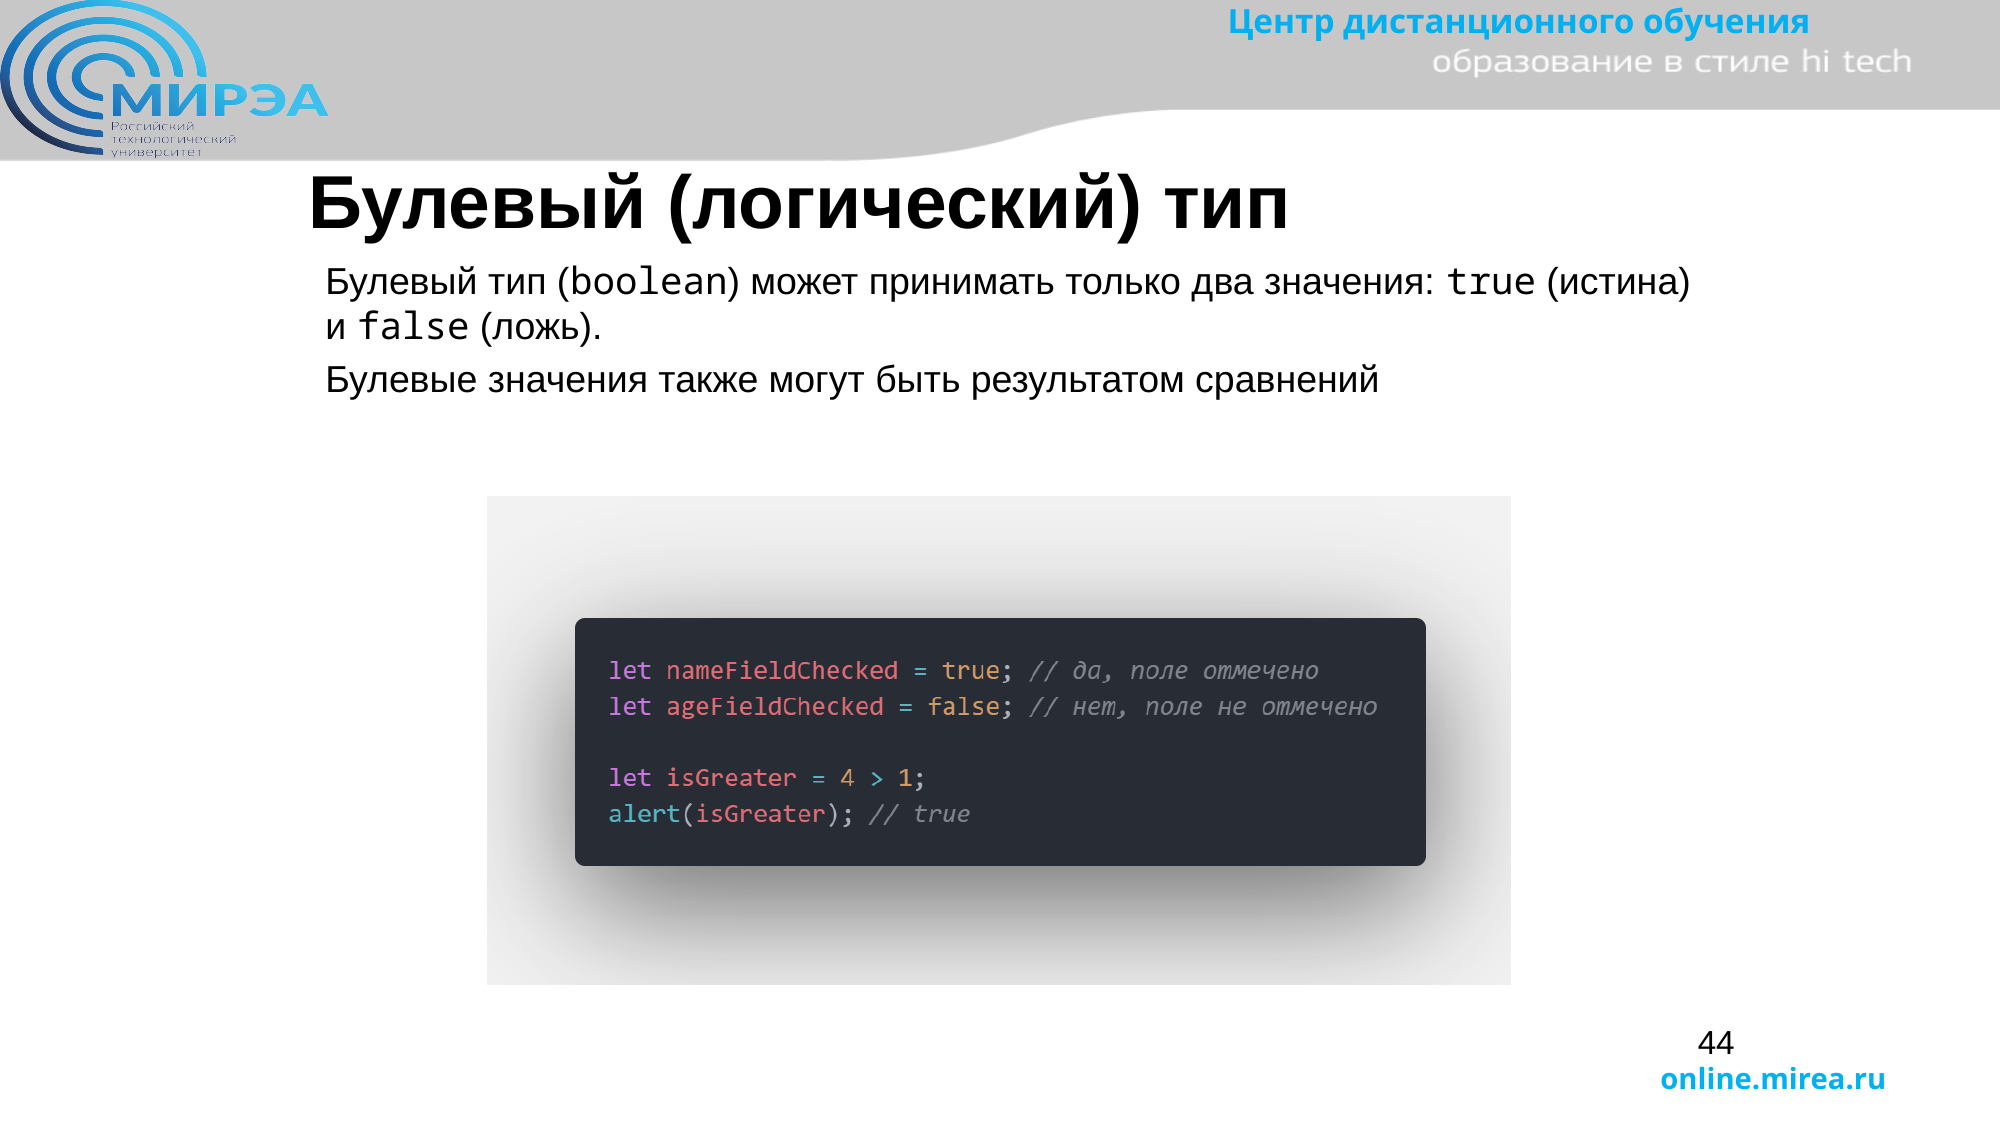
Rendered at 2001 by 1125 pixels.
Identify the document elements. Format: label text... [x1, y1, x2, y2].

text_box Булевый тип (boolean) может принимать только два значения: true (истина) и false (ложь). Булевые значения также могут быть результатом сравнений [310, 250, 1819, 498]
text_box Булевый (логический) тип [293, 145, 1737, 251]
picture [487, 496, 1511, 985]
text_box 44 [1400, 1013, 1750, 1058]
picture [0, 0, 329, 159]
